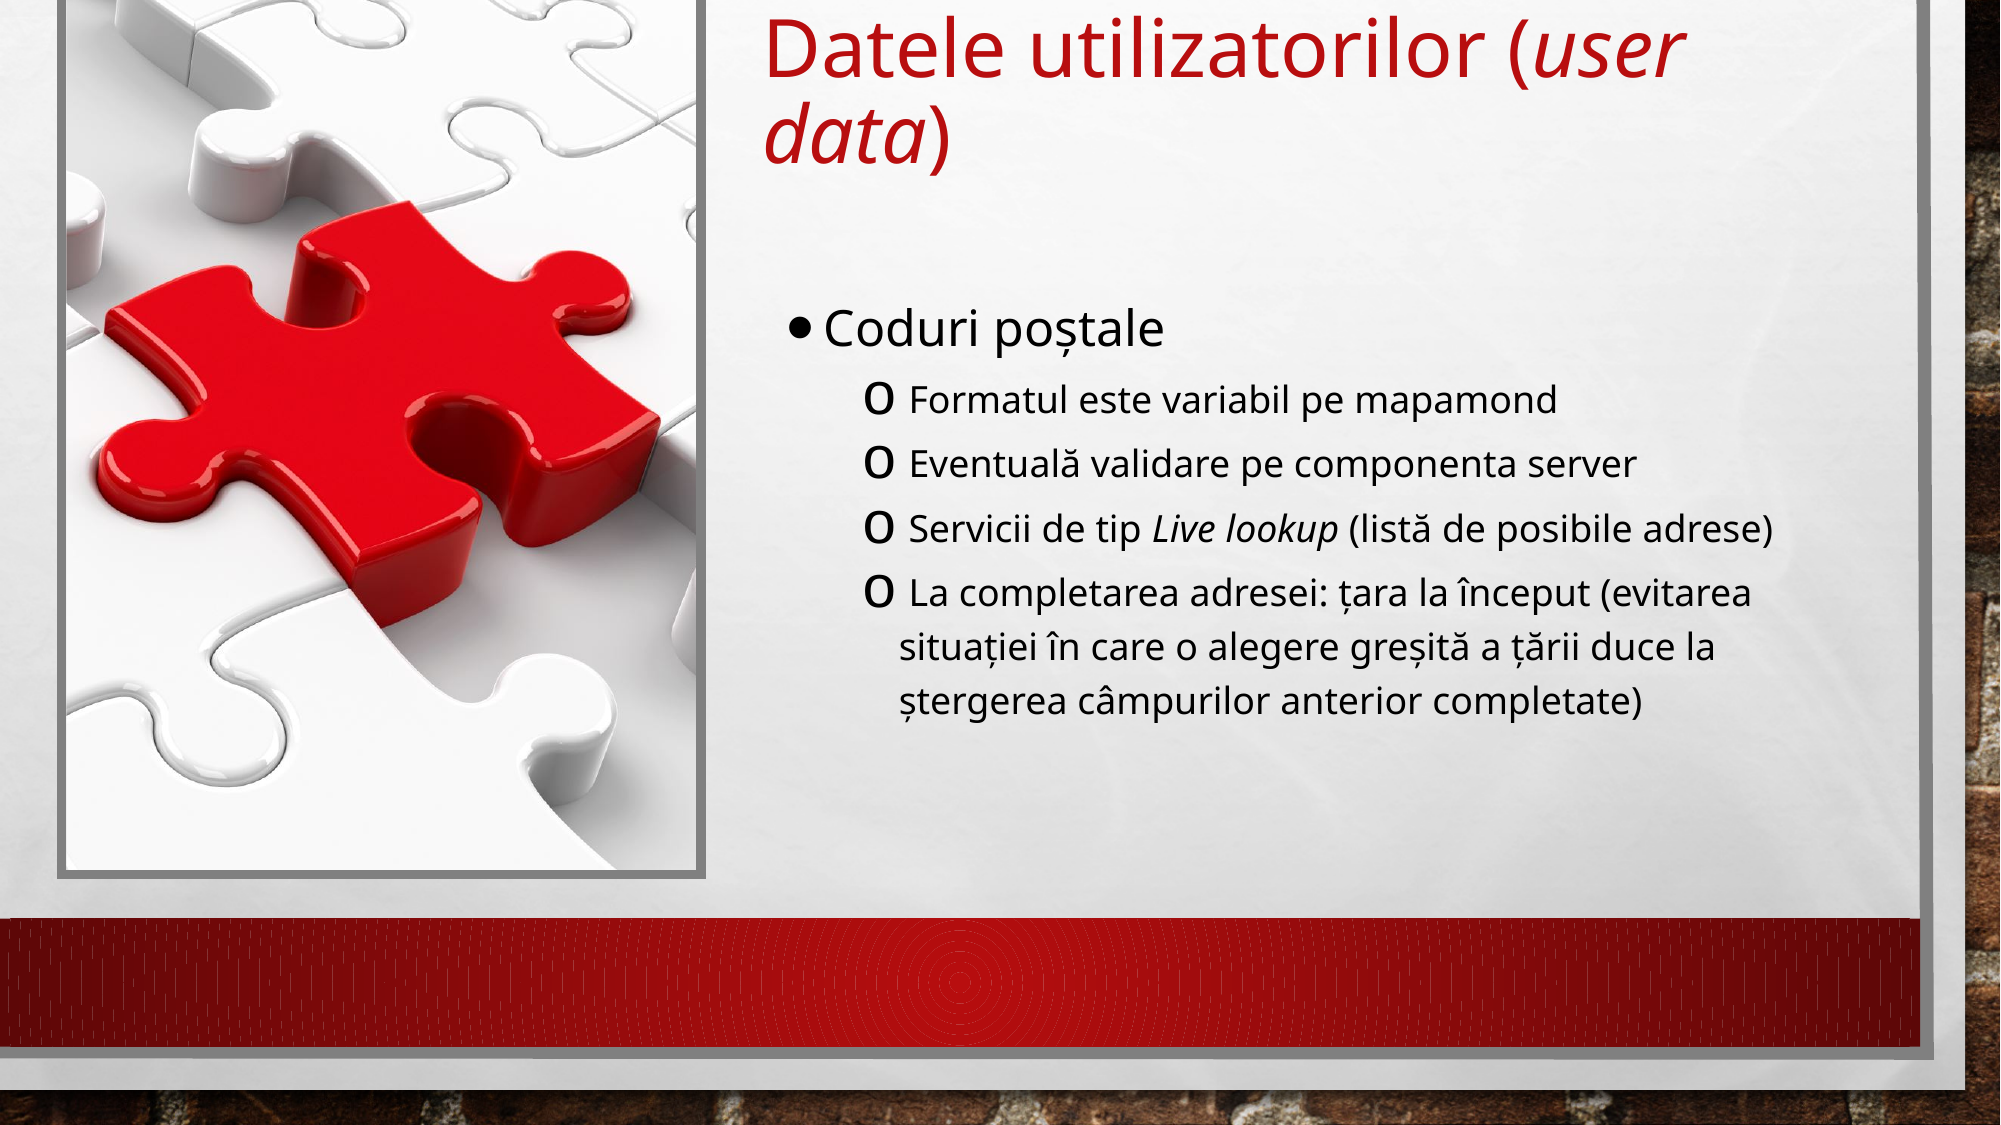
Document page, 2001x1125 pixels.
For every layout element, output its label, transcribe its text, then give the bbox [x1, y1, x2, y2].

picture [0, 0, 2000, 1125]
list Coduri poștale Formatul este variabil pe mapamond Eventuală validare pe componenta server Servicii de tip Live lookup (listă de posibile adrese) La completarea adresei: țara la început (evitarea situației în care o alegere greșită a țării duce la ștergerea câmpurilor anterior completate) [771, 125, 1818, 882]
picture [65, 0, 697, 870]
title Datele utilizatorilor (user data) [747, 0, 1886, 189]
